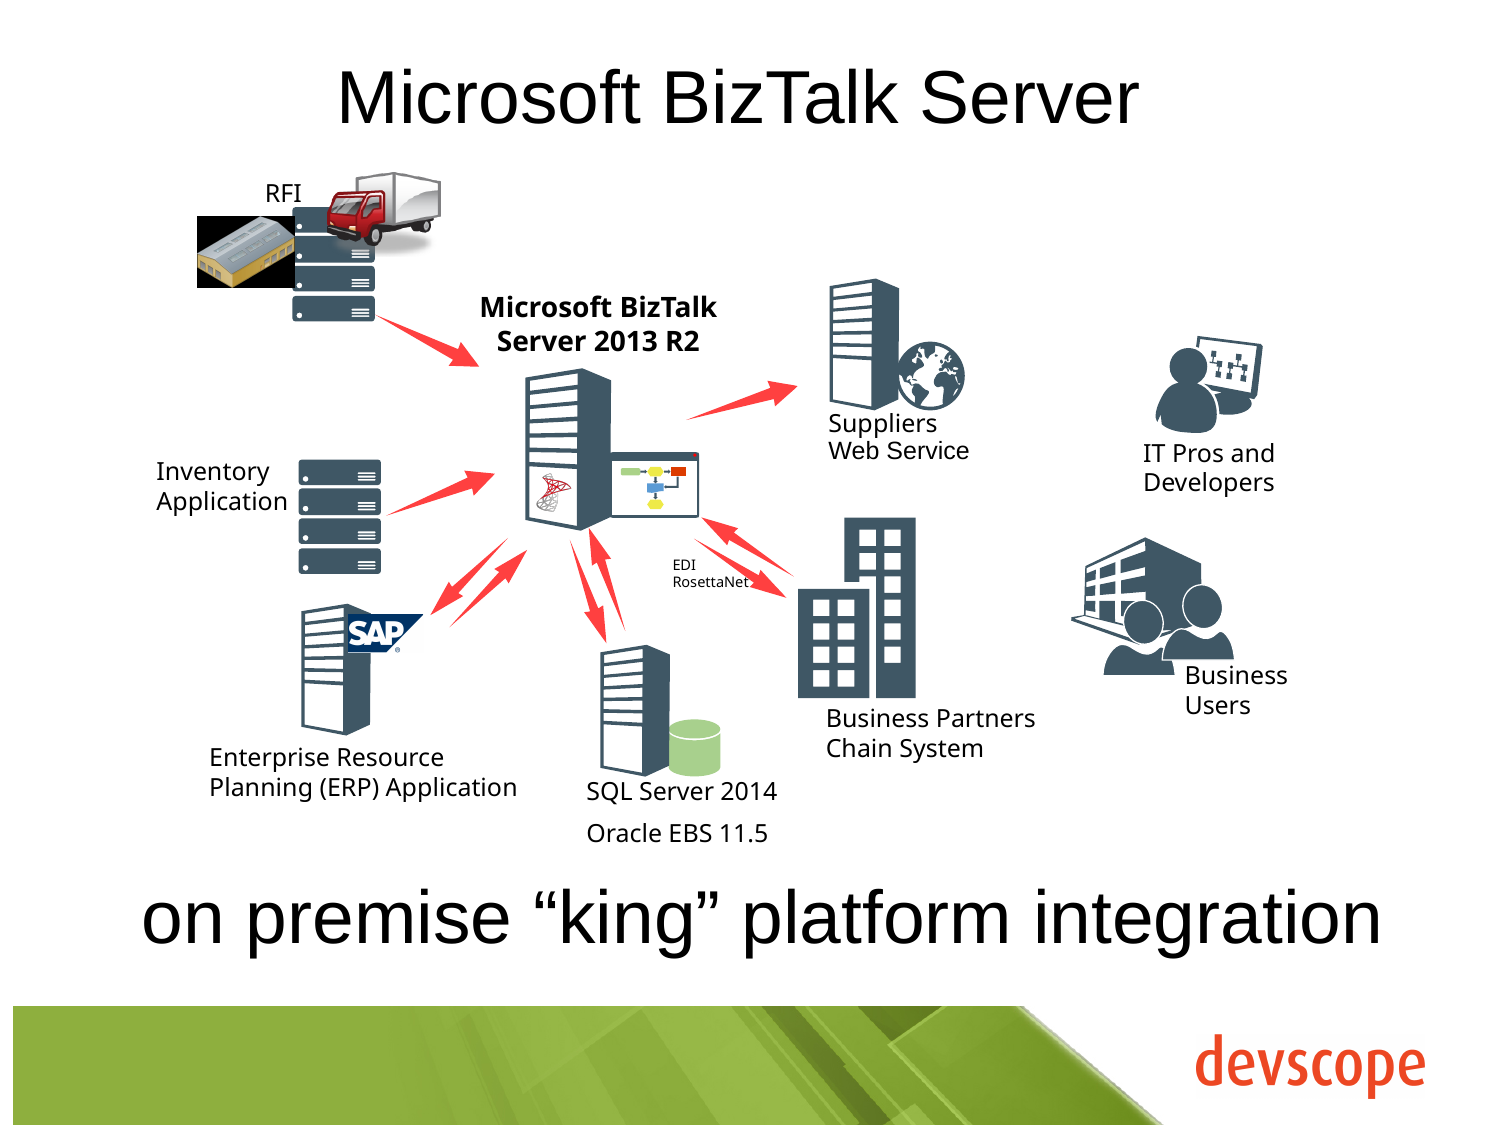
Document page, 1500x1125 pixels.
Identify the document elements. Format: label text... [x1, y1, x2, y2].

text_box Enterprise Resource Planning (ERP) Application [194, 733, 535, 822]
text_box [721, 501, 766, 614]
picture [598, 642, 722, 778]
picture [290, 144, 443, 323]
picture [13, 1006, 1481, 1125]
picture [1068, 535, 1237, 676]
picture [296, 457, 382, 575]
text_box Suppliers Web Service [813, 403, 992, 490]
text_box SQL Server 2014 Oracle EBS 11.5 [571, 768, 802, 856]
picture [796, 516, 916, 699]
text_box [196, 216, 295, 288]
text_box Business Partners Chain System [811, 695, 1056, 782]
text_box [704, 380, 798, 416]
text_box Business Users [1169, 652, 1310, 727]
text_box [575, 529, 620, 642]
picture [299, 601, 424, 736]
picture [1152, 332, 1264, 433]
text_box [456, 526, 501, 639]
text_box Microsoft BizTalk Server [56, 41, 1422, 152]
text_box RFI [250, 170, 314, 215]
text_box EDI RosettaNet [657, 548, 716, 596]
text_box IT Pros and Developers [1128, 429, 1298, 505]
text_box Inventory Application [141, 447, 347, 543]
picture [522, 365, 700, 532]
text_box [386, 470, 495, 516]
text_box Microsoft BizTalk Server 2013 R2 [427, 281, 770, 364]
text_box on premise “king” platform integration [57, 871, 1469, 983]
picture [827, 276, 966, 411]
text_box [379, 316, 480, 367]
